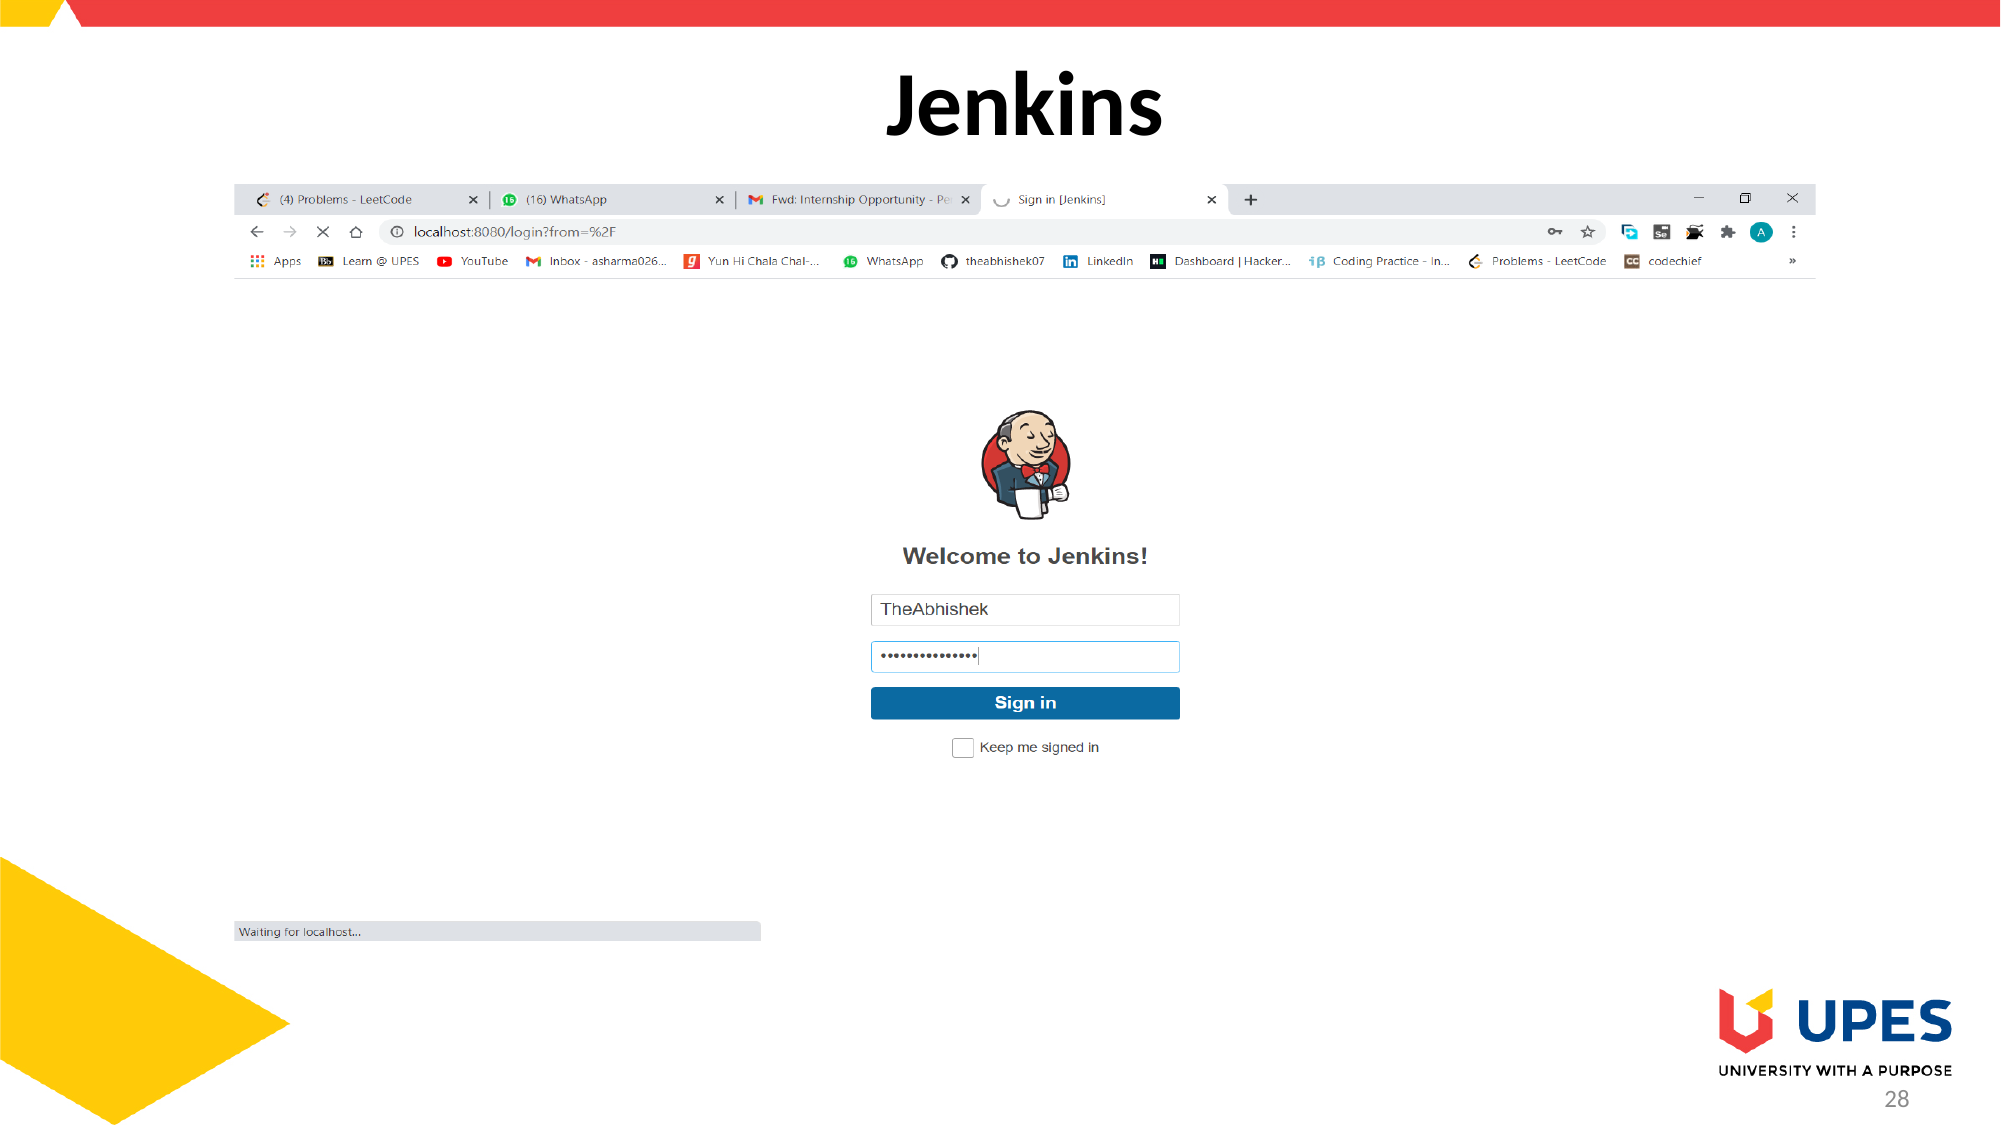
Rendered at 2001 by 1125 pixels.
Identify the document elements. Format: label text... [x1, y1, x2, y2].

title Jenkins [125, 5, 1925, 193]
picture [0, 0, 2001, 1125]
